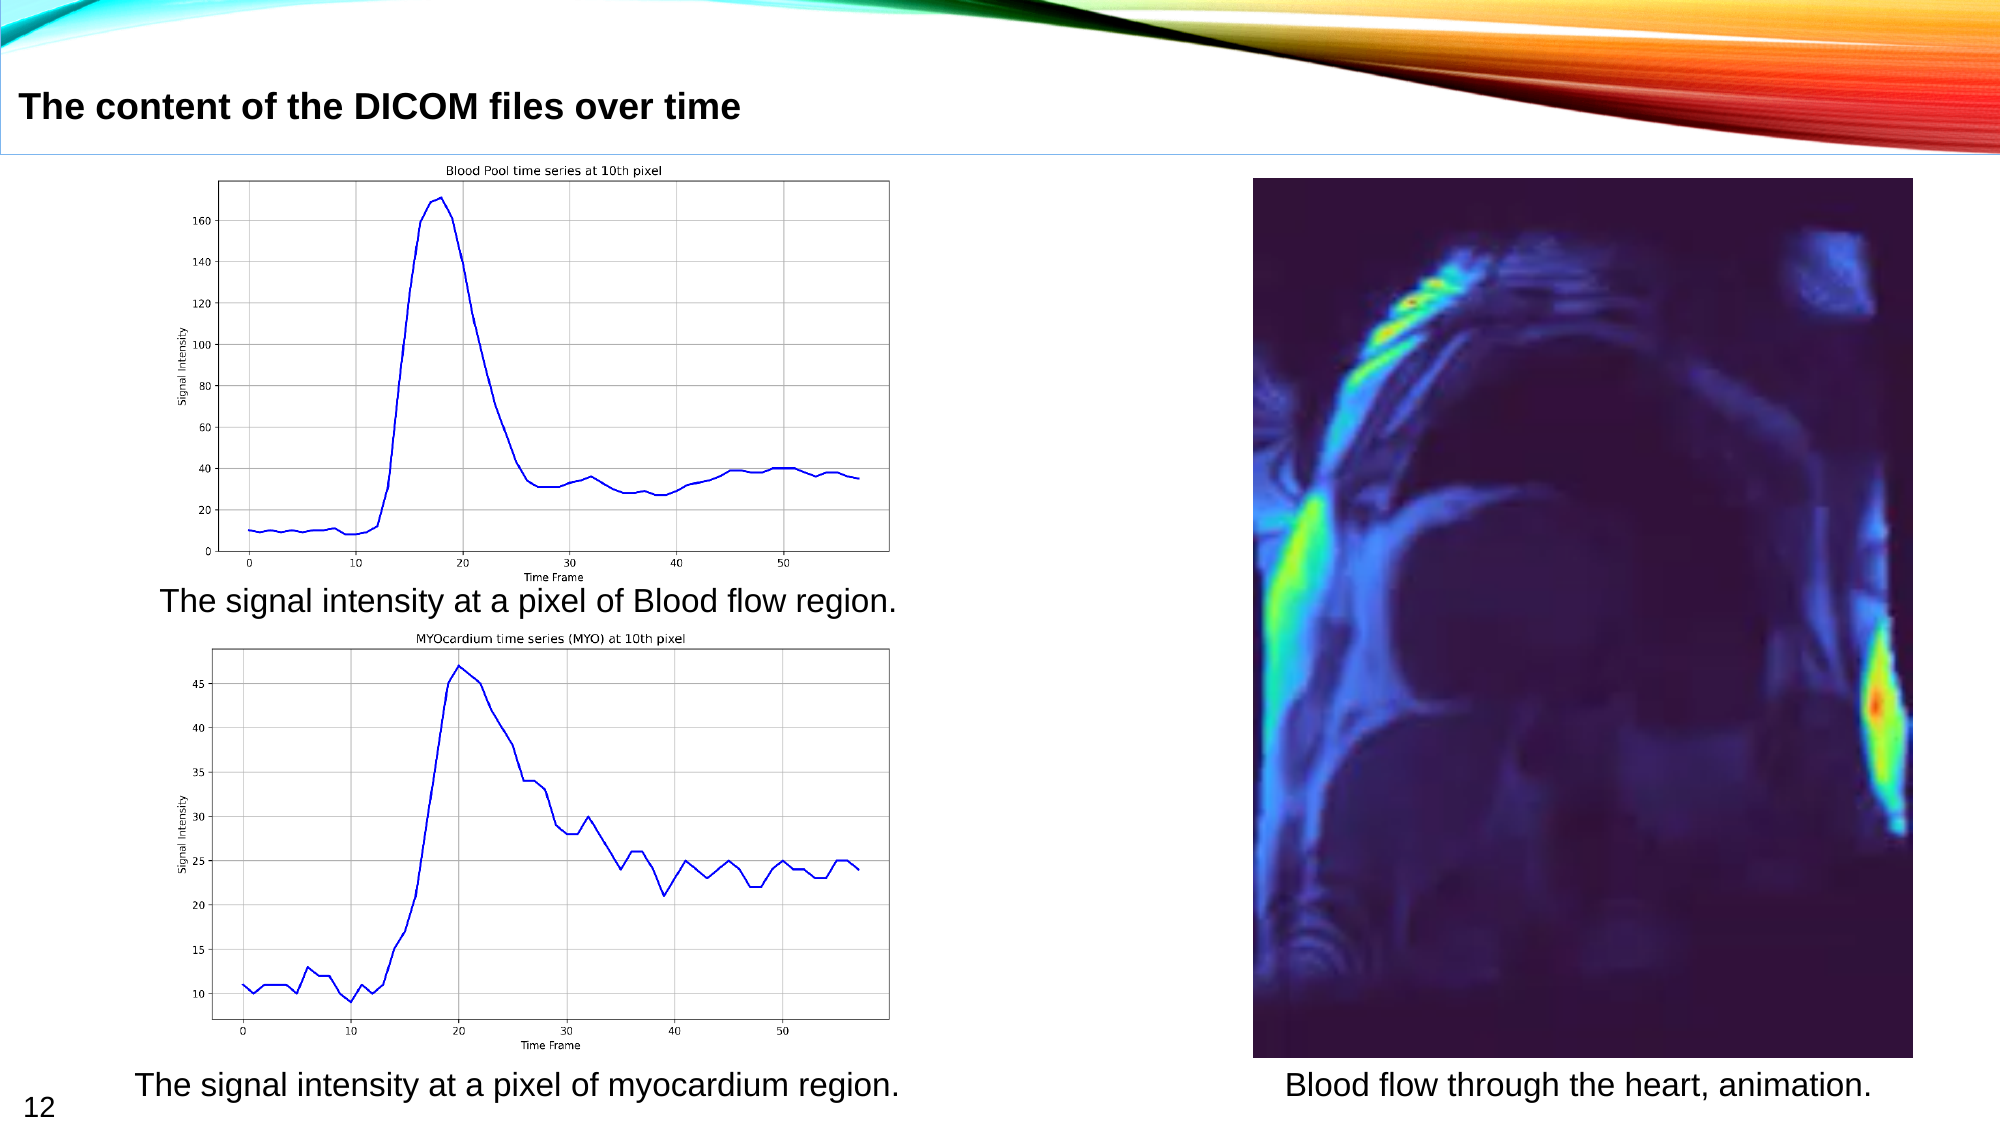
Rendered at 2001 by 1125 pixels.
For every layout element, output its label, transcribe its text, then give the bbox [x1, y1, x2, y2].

picture [0, 0, 2000, 155]
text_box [1252, 177, 1914, 1059]
picture [170, 627, 896, 1059]
slide_number 12 [0, 1080, 71, 1125]
picture [170, 158, 896, 590]
text_box The signal intensity at a pixel of Blood flow region. [144, 571, 922, 627]
text_box Blood flow through the heart, animation. [1269, 1055, 1950, 1111]
text_box The signal intensity at a pixel of myocardium region. [119, 1055, 1018, 1111]
